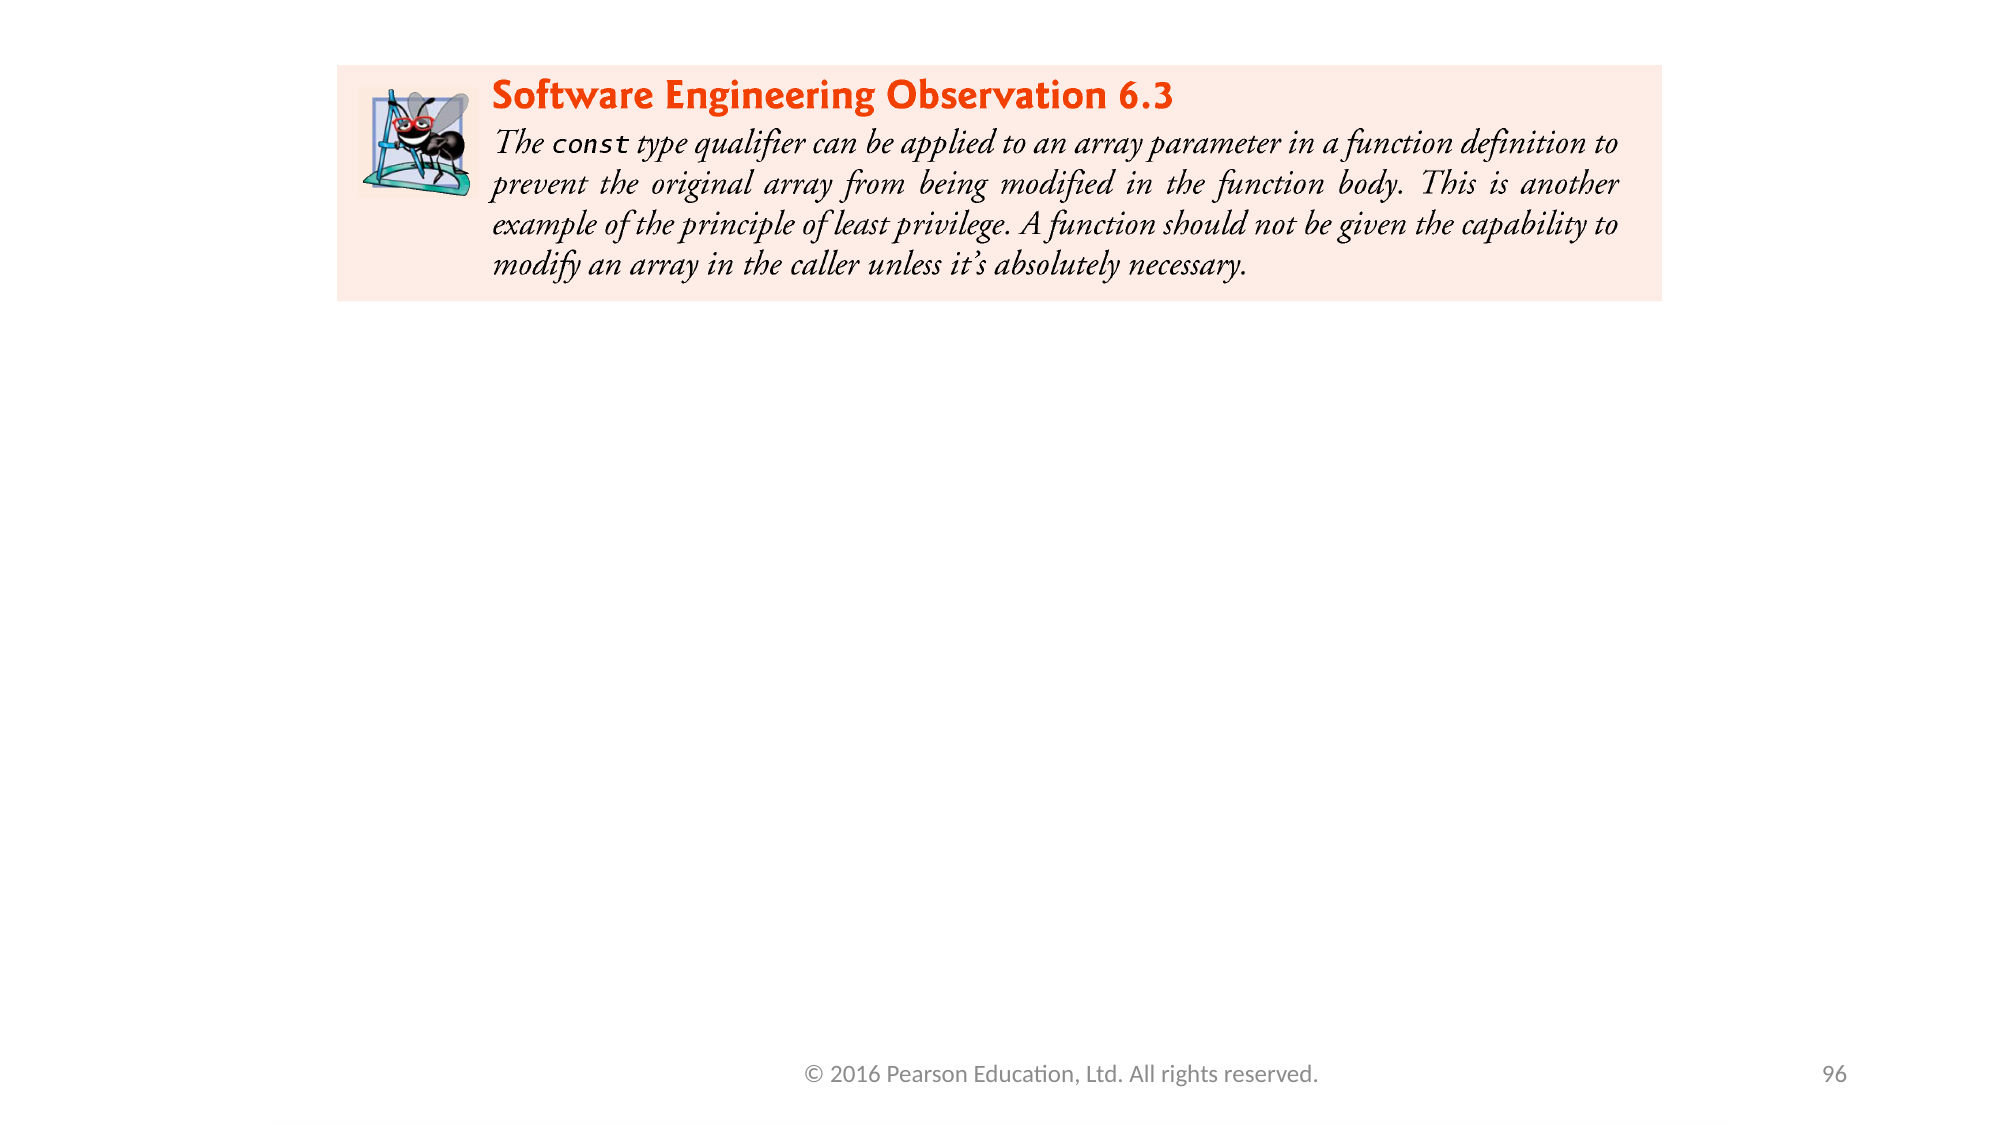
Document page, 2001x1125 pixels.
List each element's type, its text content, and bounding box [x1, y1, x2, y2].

slide_number 96 [1728, 1042, 1863, 1103]
picture [271, 0, 1728, 1125]
